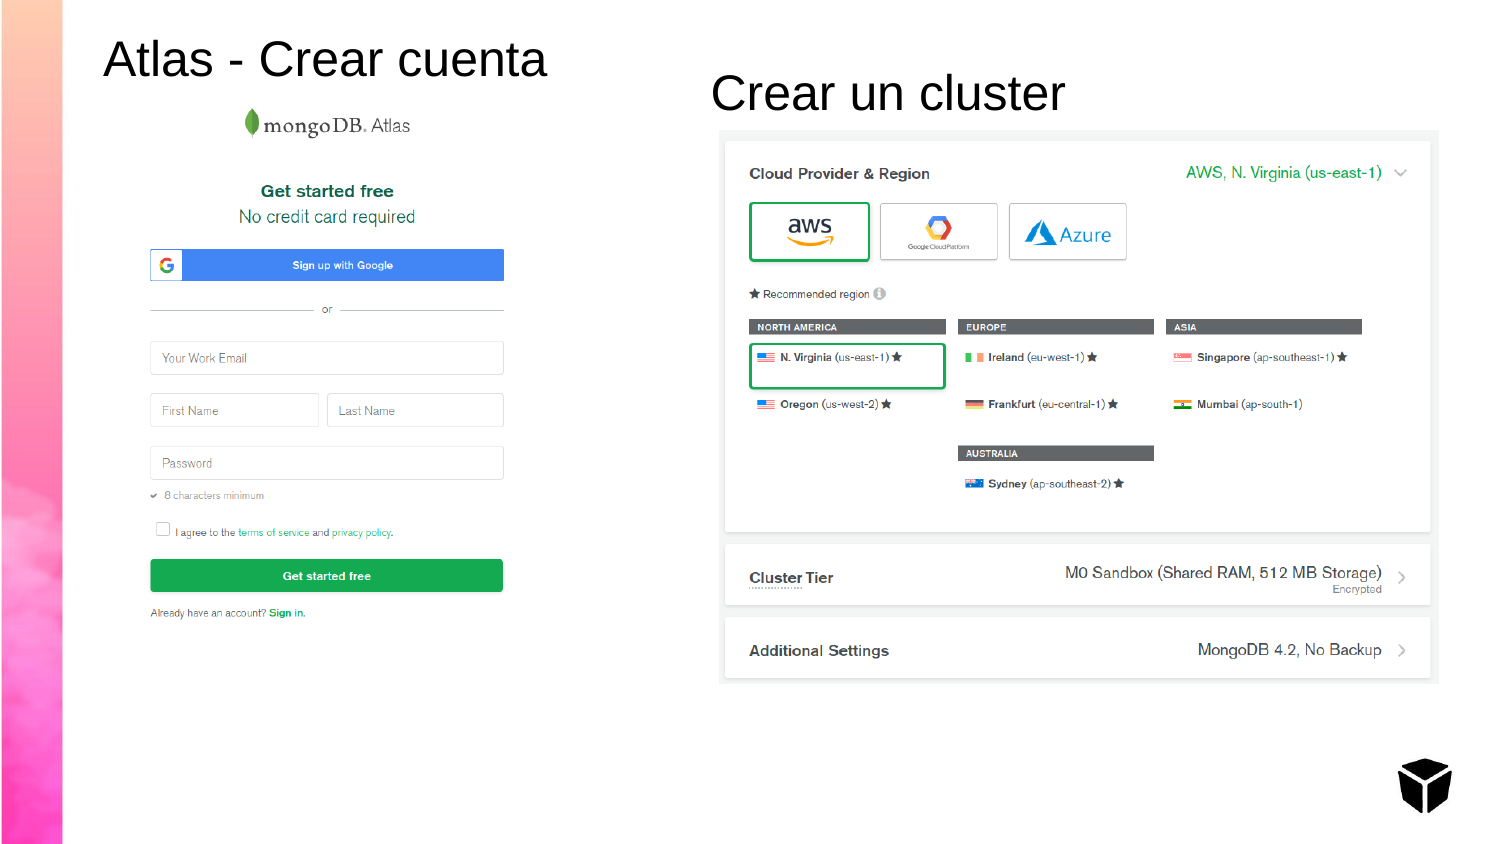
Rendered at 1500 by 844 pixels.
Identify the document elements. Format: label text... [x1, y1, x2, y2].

picture [0, 0, 1500, 844]
text_box Crear un cluster [710, 60, 1500, 145]
text_box Atlas - Crear cuenta [103, 26, 1335, 111]
